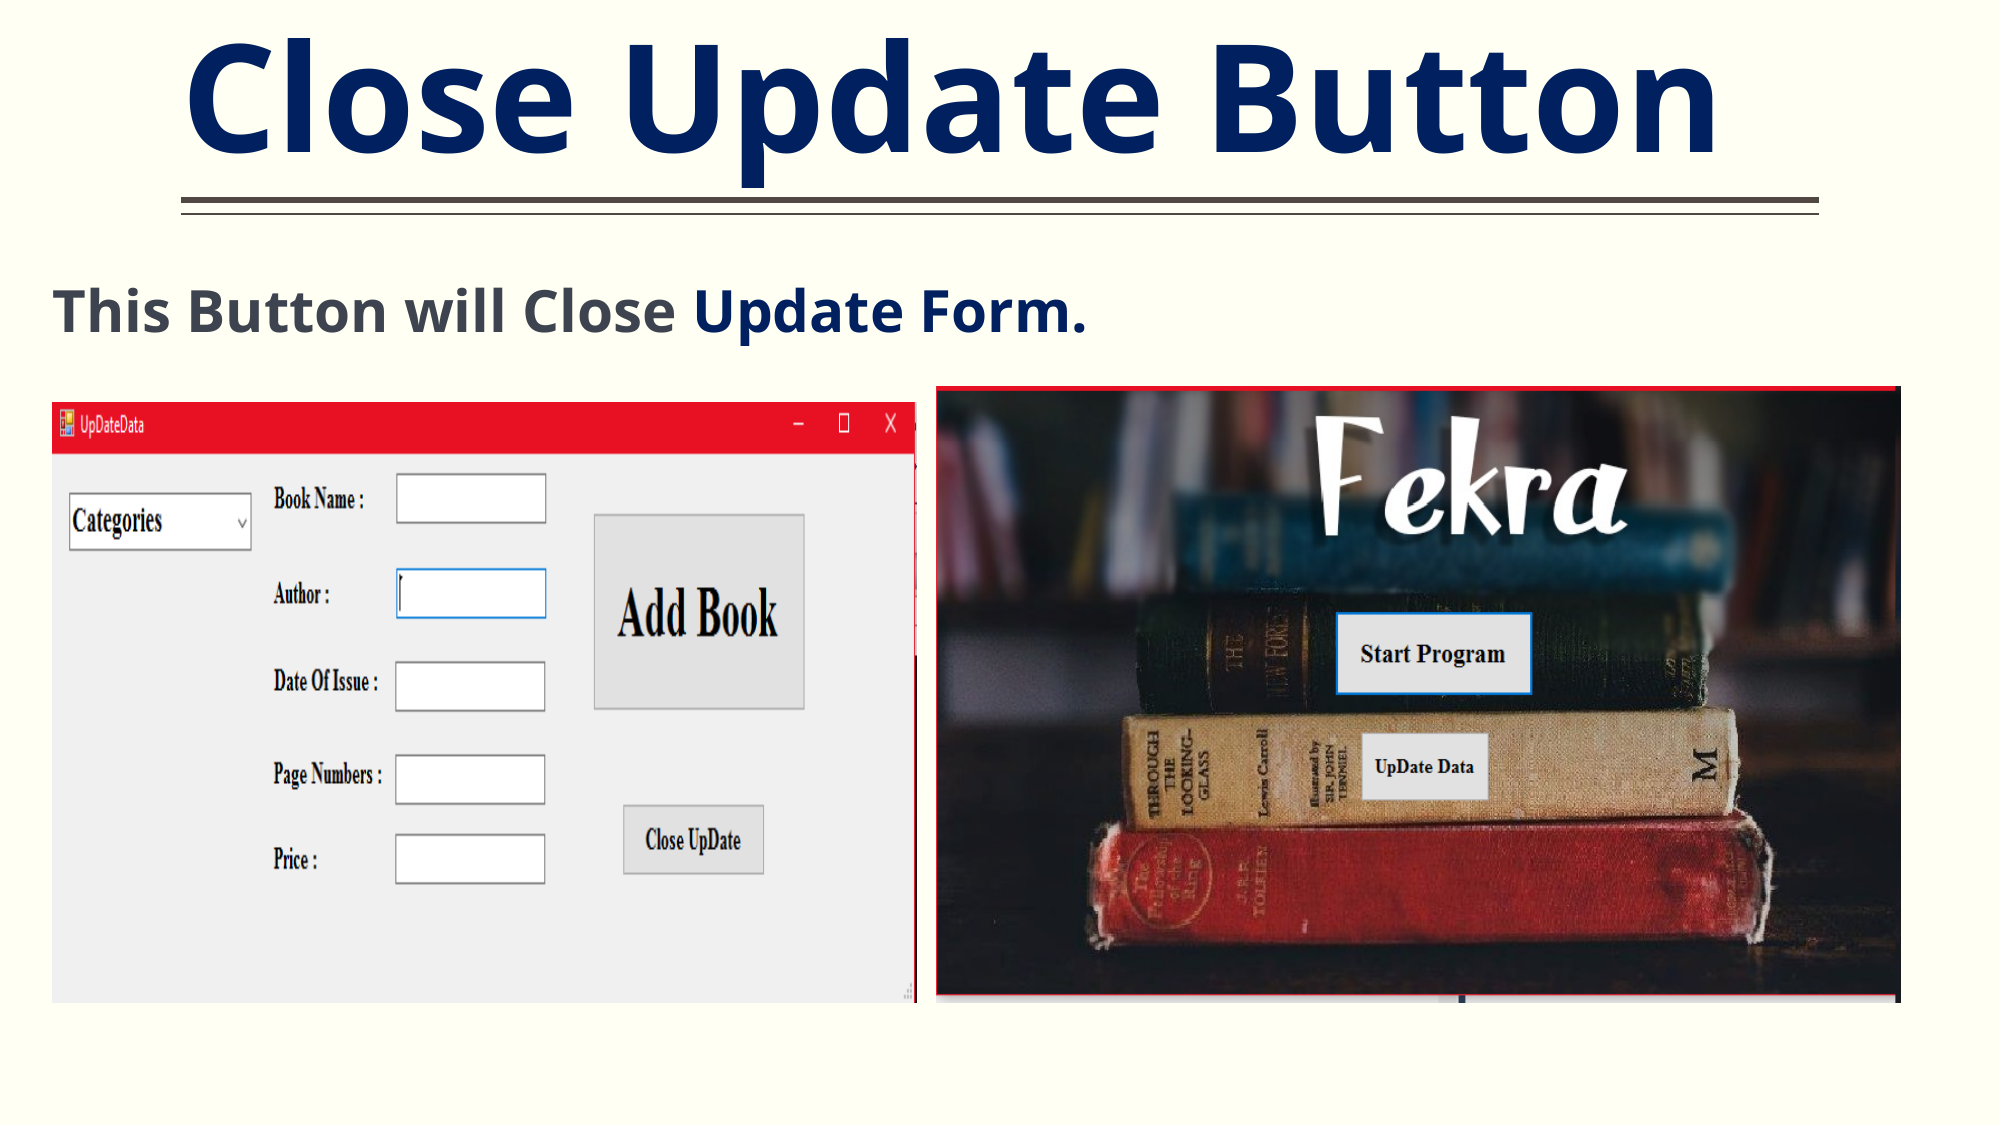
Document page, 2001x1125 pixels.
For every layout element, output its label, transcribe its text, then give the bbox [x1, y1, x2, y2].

picture [52, 402, 917, 1004]
list This Button will Close Update Form. [52, 274, 1819, 1027]
picture [936, 386, 1901, 1004]
title Close Update Button [181, 12, 1819, 193]
